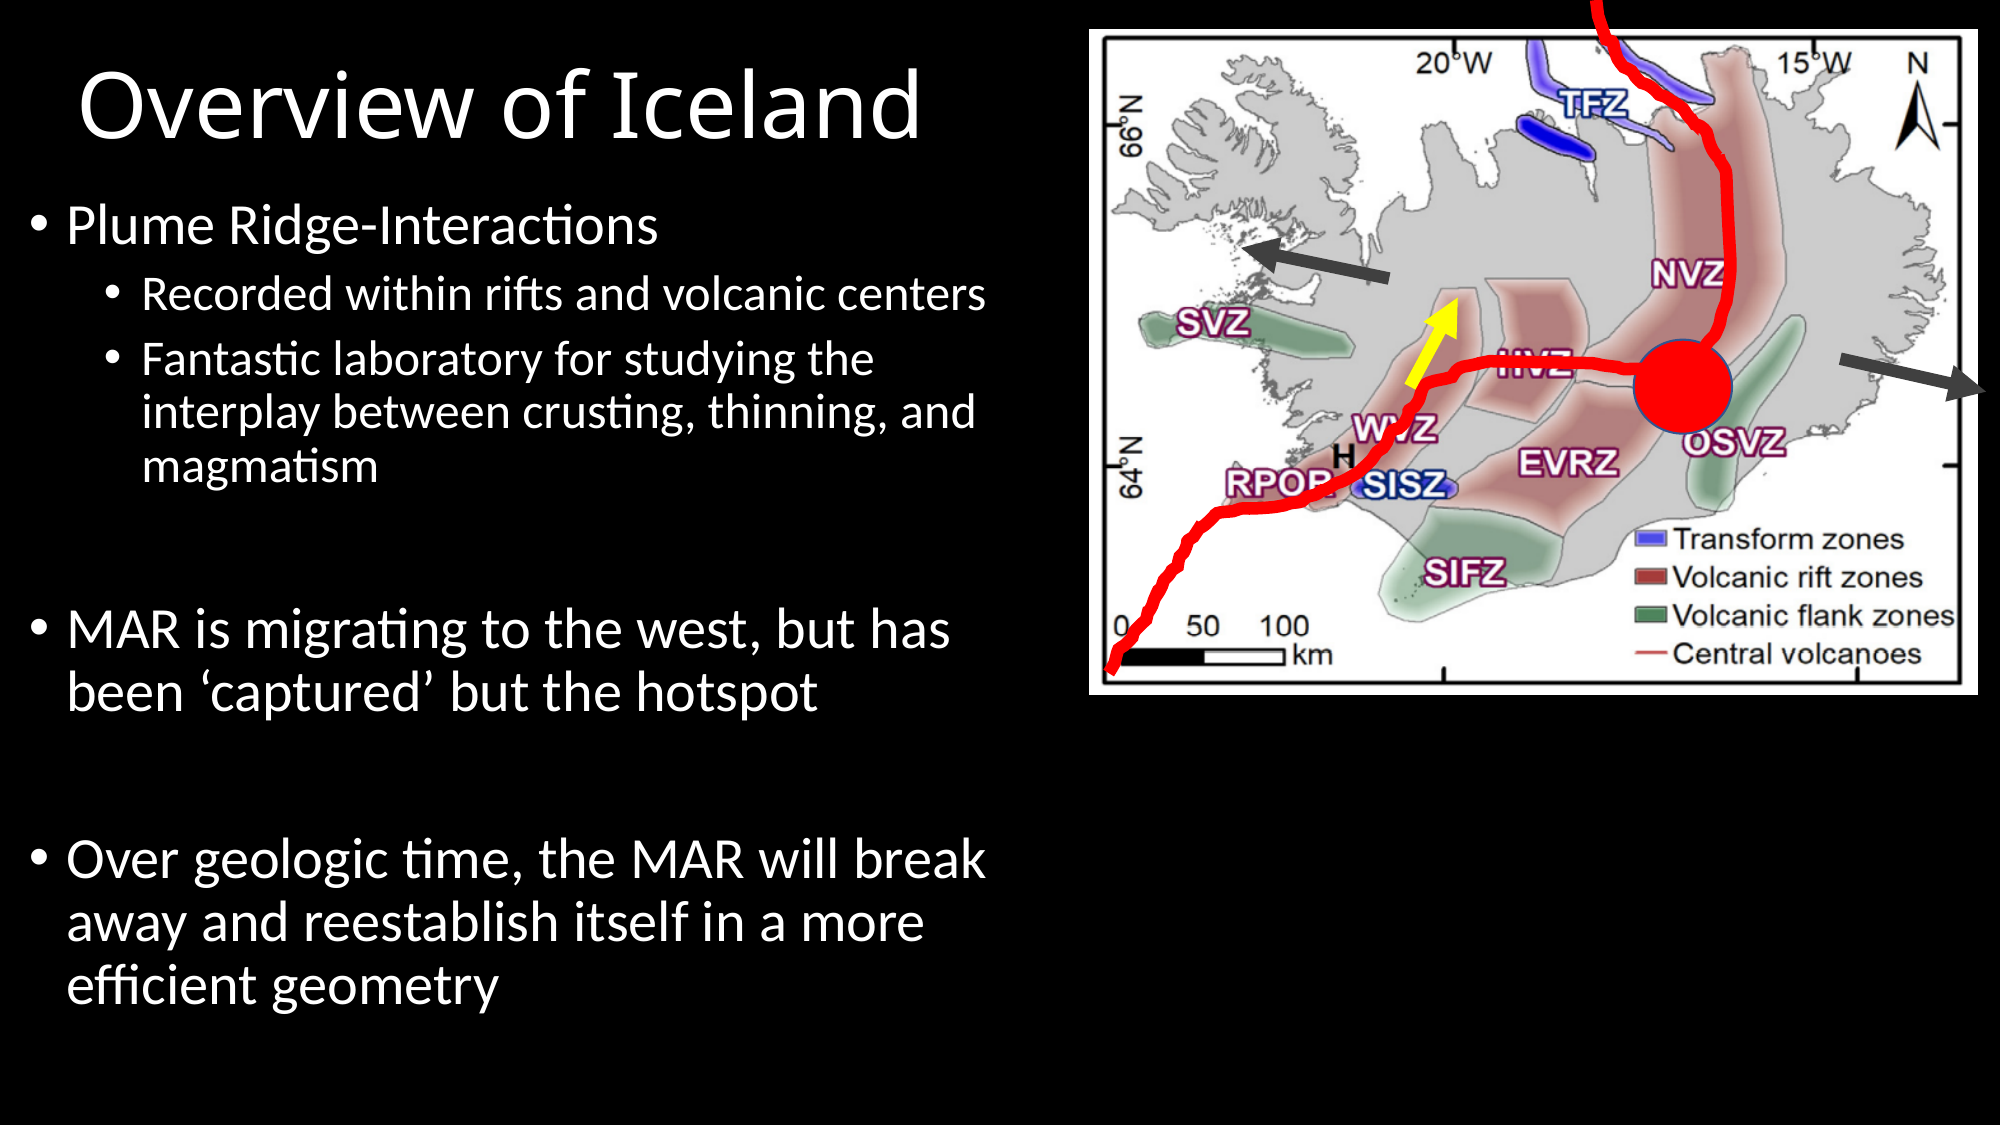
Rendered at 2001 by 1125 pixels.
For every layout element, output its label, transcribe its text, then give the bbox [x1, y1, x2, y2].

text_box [1089, 0, 1986, 695]
title Overview of Iceland [61, 0, 1089, 218]
list Plume Ridge-Interactions Recorded within rifts and volcanic centers Fantastic laboratory for studying the interplay between crusting, thinning, and magmatism MAR is migrating to the west, but has been ‘captured’ but the hotspot Over geologic time, the MAR will break away and reestablish itself in a more efficient geometry [13, 186, 1018, 1038]
